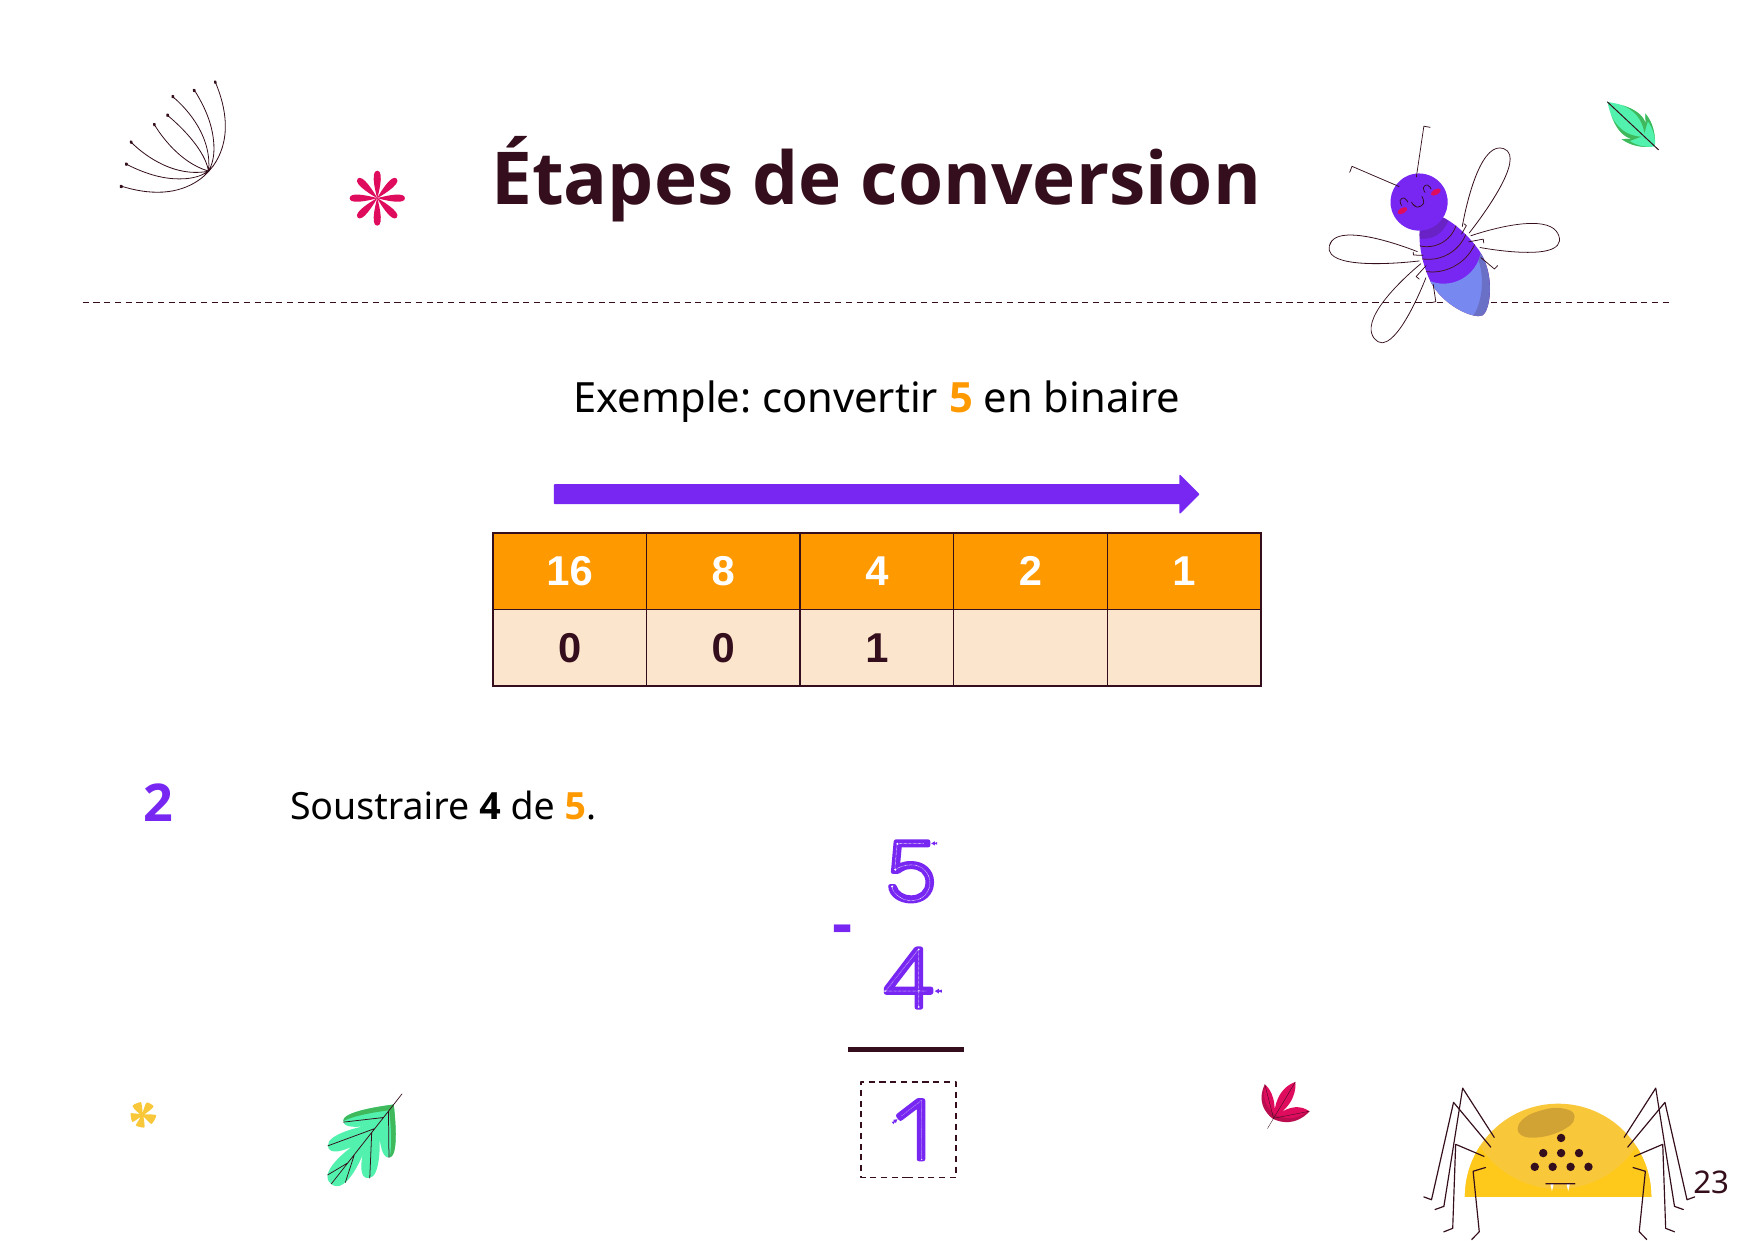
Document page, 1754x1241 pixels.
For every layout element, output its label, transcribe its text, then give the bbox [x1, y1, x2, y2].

table_cell [954, 610, 1107, 685]
table_cell 0 [494, 610, 646, 685]
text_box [1253, 1082, 1310, 1128]
title 2 [82, 739, 235, 862]
text_box - [800, 867, 886, 973]
table_header 16 [494, 534, 646, 609]
table_cell 0 [647, 610, 799, 685]
table_header 4 [801, 534, 953, 609]
table_header 1 [1108, 534, 1260, 609]
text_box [883, 946, 943, 1010]
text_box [887, 839, 938, 904]
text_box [1608, 99, 1658, 152]
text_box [329, 1086, 406, 1196]
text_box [891, 1097, 926, 1162]
table_cell [1108, 610, 1260, 685]
table_header 8 [647, 534, 799, 609]
text_box Exemple: convertir 5 en binaire [480, 356, 1274, 437]
text_box [860, 1082, 957, 1178]
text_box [1327, 125, 1561, 344]
text_box [554, 475, 1199, 513]
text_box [349, 170, 406, 226]
table_cell 1 [801, 610, 953, 685]
text_box [130, 1102, 157, 1128]
text_box Soustraire 4 de 5. [275, 767, 1411, 843]
table_header 2 [954, 534, 1107, 609]
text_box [1422, 1087, 1696, 1241]
slide_number ‹#› [1699, 1145, 1747, 1241]
title Étapes de conversion [82, 112, 1671, 243]
text_box [119, 80, 226, 193]
